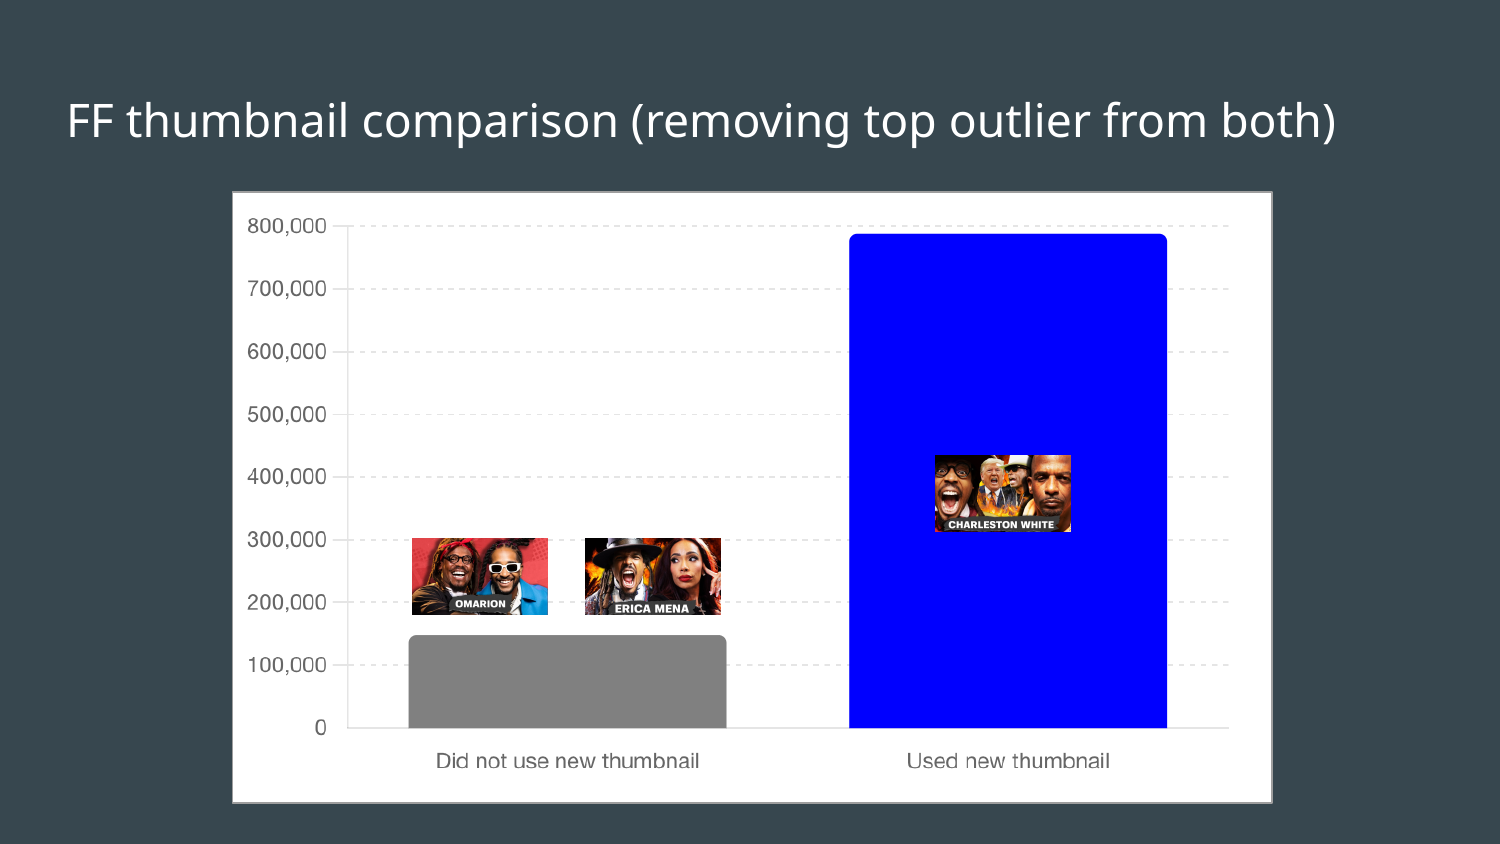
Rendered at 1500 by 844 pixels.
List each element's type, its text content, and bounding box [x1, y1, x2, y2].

text_box [232, 191, 1273, 803]
picture [241, 207, 1230, 780]
title FF thumbnail comparison (removing top outlier from both) [51, 72, 1449, 167]
